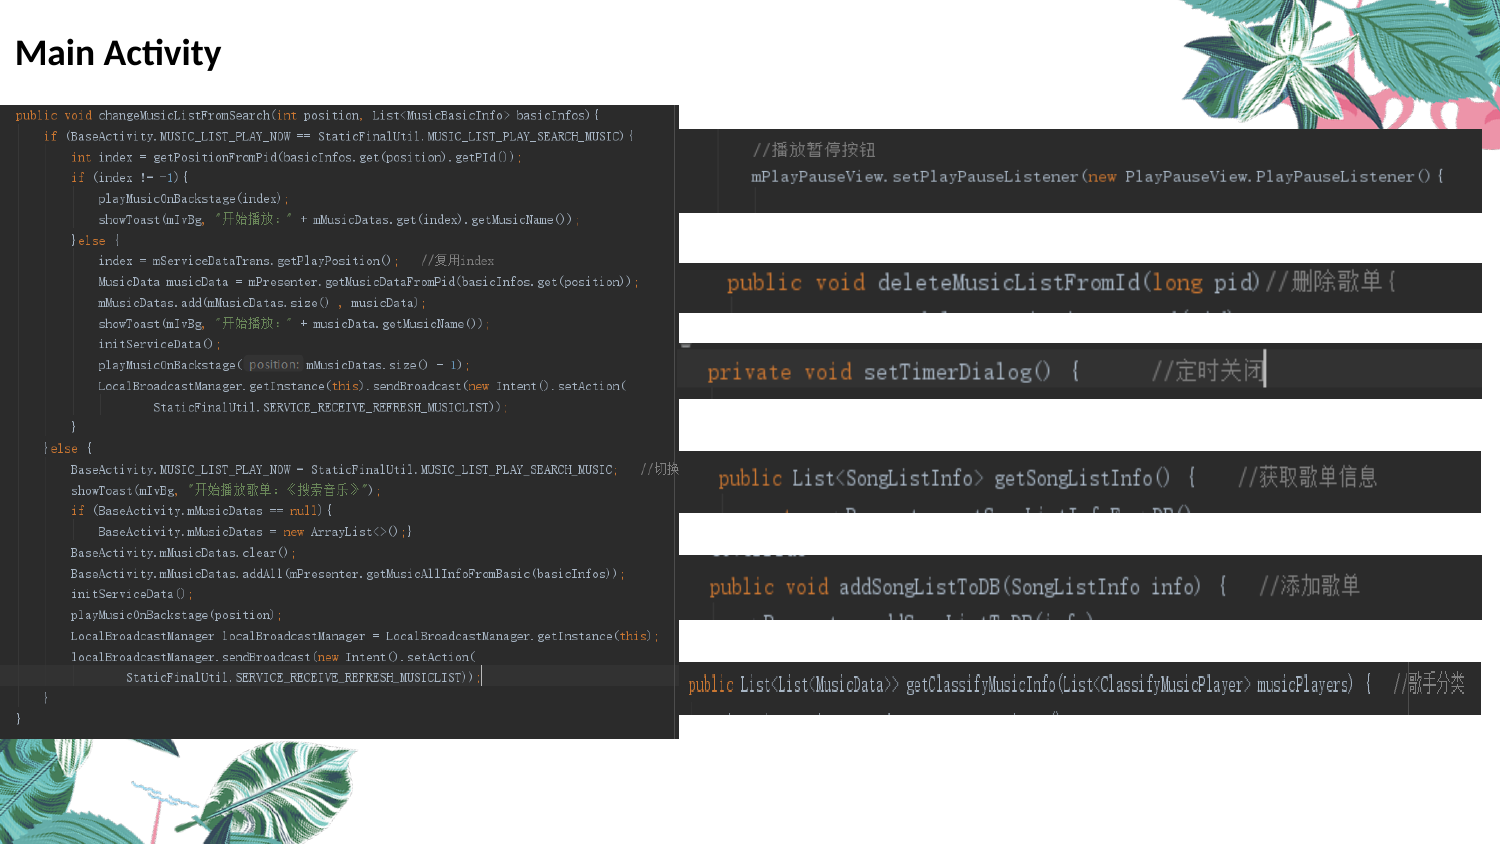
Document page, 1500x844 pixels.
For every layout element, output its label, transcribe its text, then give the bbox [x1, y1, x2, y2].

picture [0, 0, 1500, 844]
text_box Main Activity [0, 20, 313, 80]
